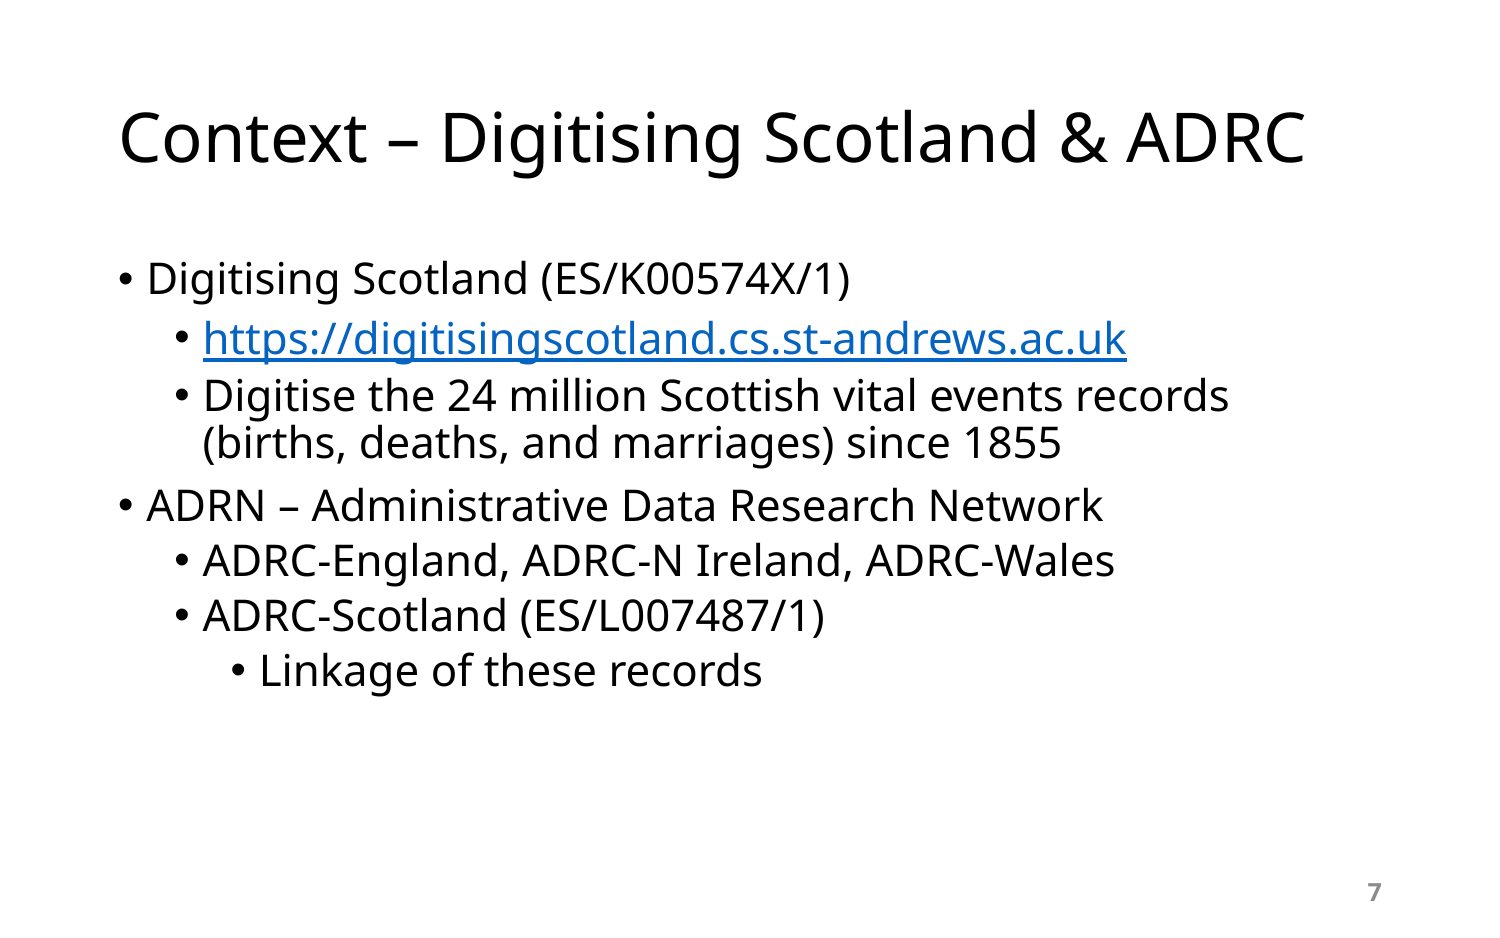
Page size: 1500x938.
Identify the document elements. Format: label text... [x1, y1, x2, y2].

slide_number 7 [1059, 868, 1397, 919]
title Context – Digitising Scotland & ADRC [103, 49, 1397, 232]
list Digitising Scotland (ES/K00574X/1) https://digitisingscotland.cs.st-andrews.ac.uk Digitise the 24 million Scottish vital events records (births, deaths, and marriages) since 1855 ADRN – Administrative Data Research Network ADRC-England, ADRC-N Ireland, ADRC-Wales ADRC-Scotland (ES/L007487/1) Linkage of these records [103, 249, 1397, 845]
